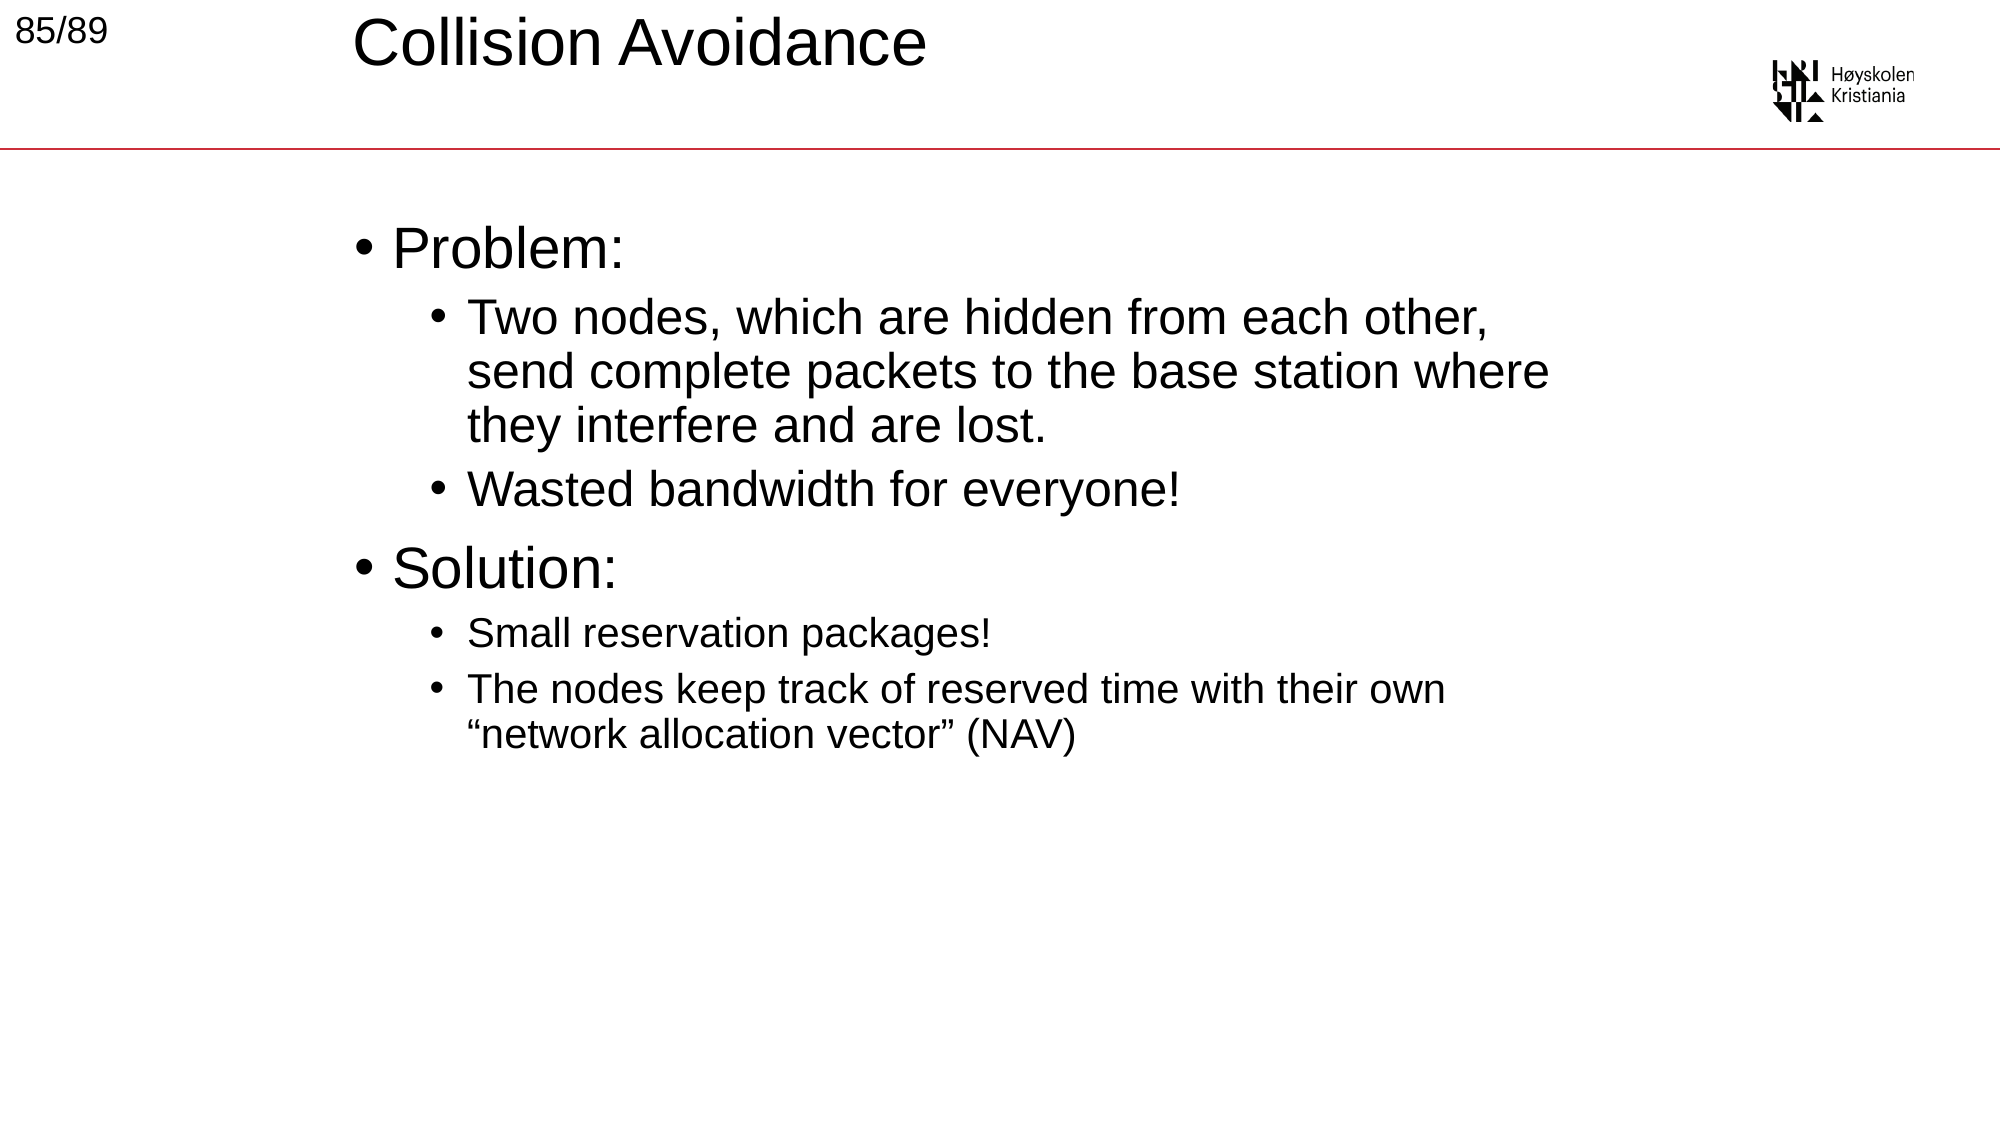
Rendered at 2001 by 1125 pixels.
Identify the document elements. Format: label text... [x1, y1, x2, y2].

slide_number 85/89 [0, 0, 208, 74]
list Problem: Two nodes, which are hidden from each other, send complete packets to the base station where they interfere and are lost. Wasted bandwidth for everyone! Solution: Small reservation packages! The nodes keep track of reserved time with their own “network allocation vector” (NAV) [339, 210, 1615, 973]
title Collision Avoidance [337, 0, 1711, 188]
